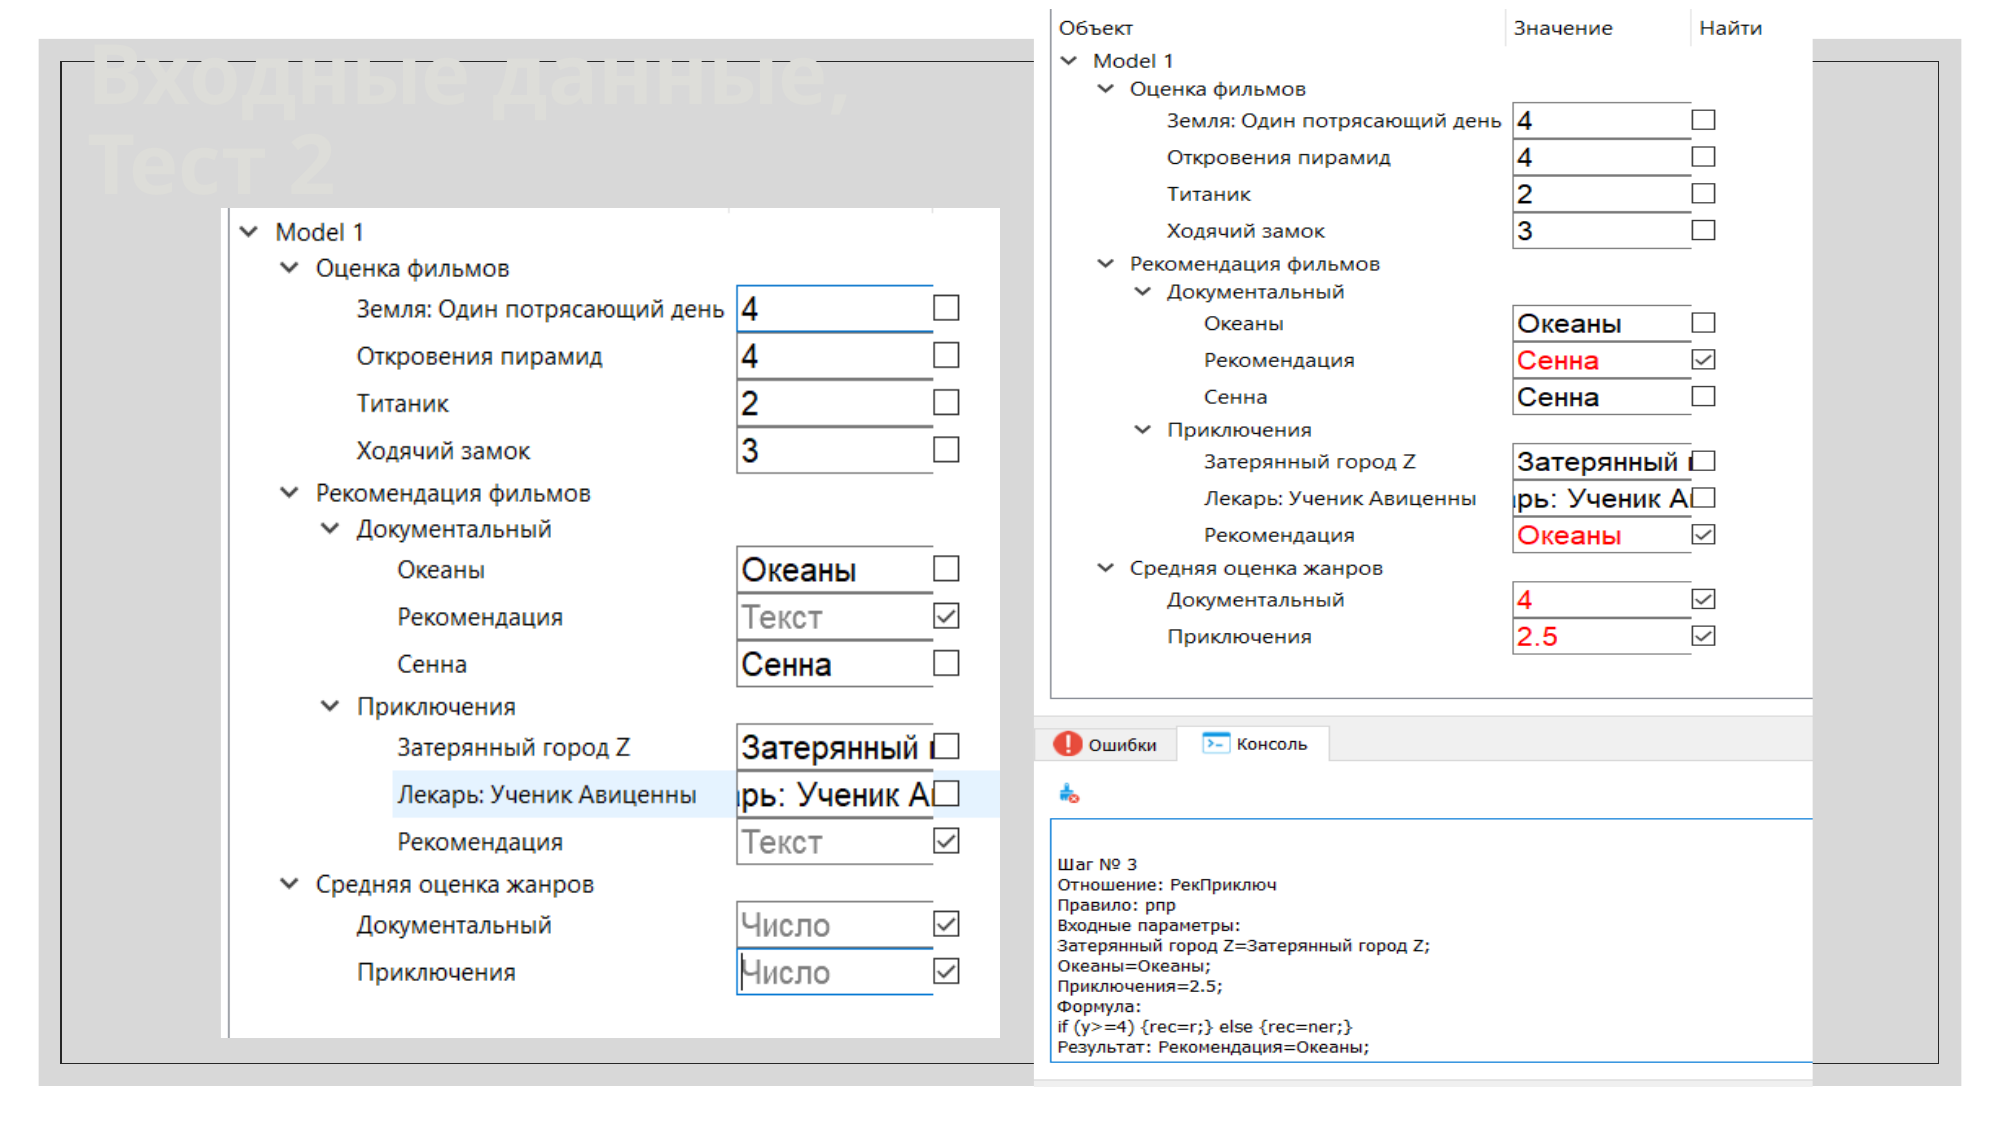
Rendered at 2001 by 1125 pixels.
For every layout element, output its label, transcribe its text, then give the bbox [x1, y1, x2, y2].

picture [220, 208, 1000, 1038]
title Входные данные, Тест 2 [72, 9, 1028, 235]
picture [1033, 9, 1813, 1087]
